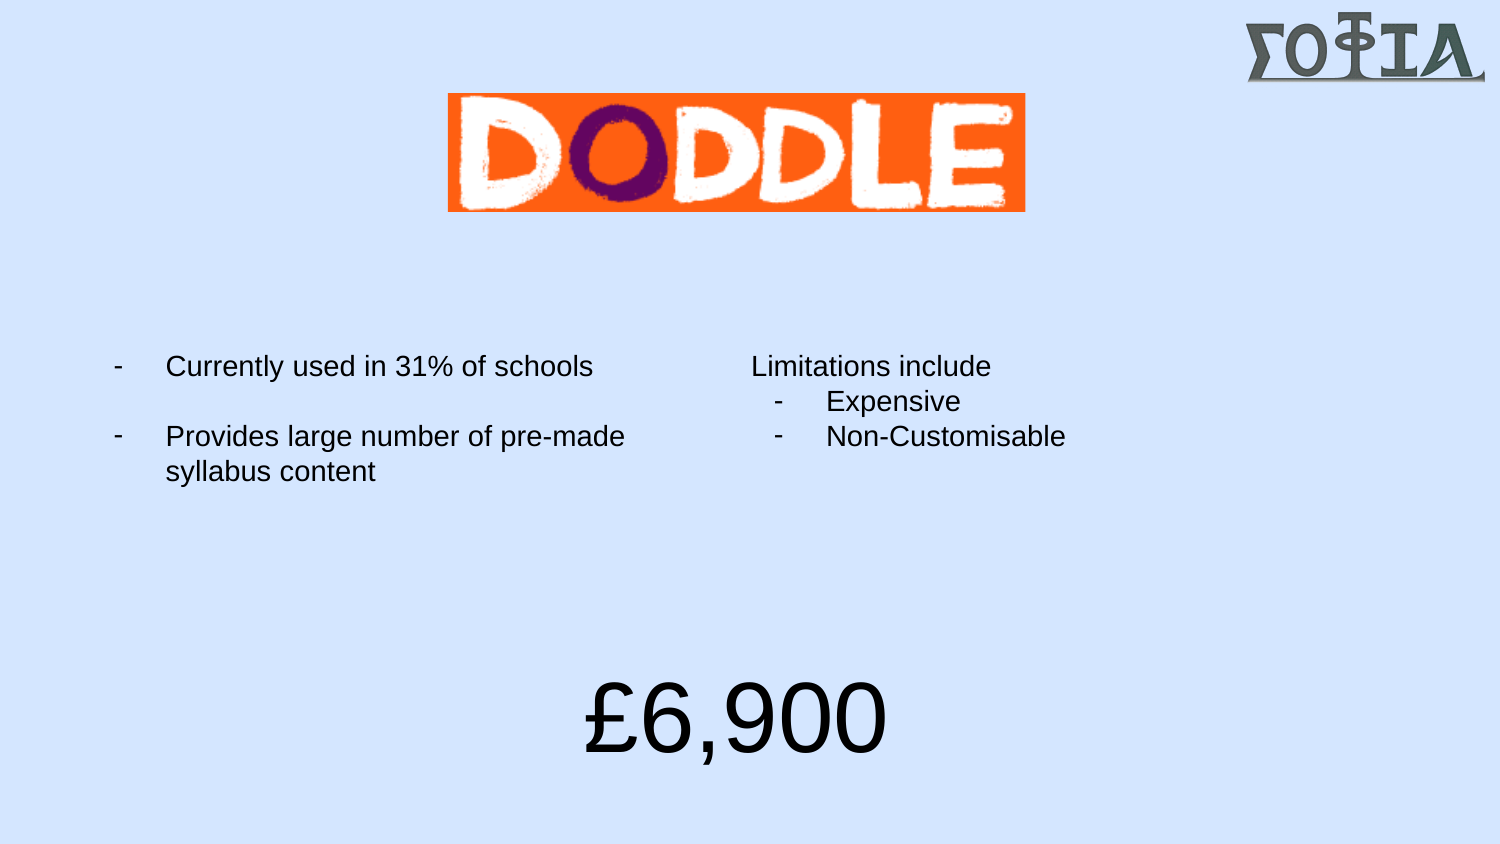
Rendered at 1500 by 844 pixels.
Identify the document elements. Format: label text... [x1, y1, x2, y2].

text_box £6,900 [506, 637, 967, 773]
picture [447, 92, 1026, 213]
picture [1231, 0, 1500, 112]
text_box Currently used in 31% of schools Provides large number of pre-made syllabus content [75, 332, 706, 597]
text_box Limitations include Expensive Non-Customisable [736, 332, 1282, 597]
